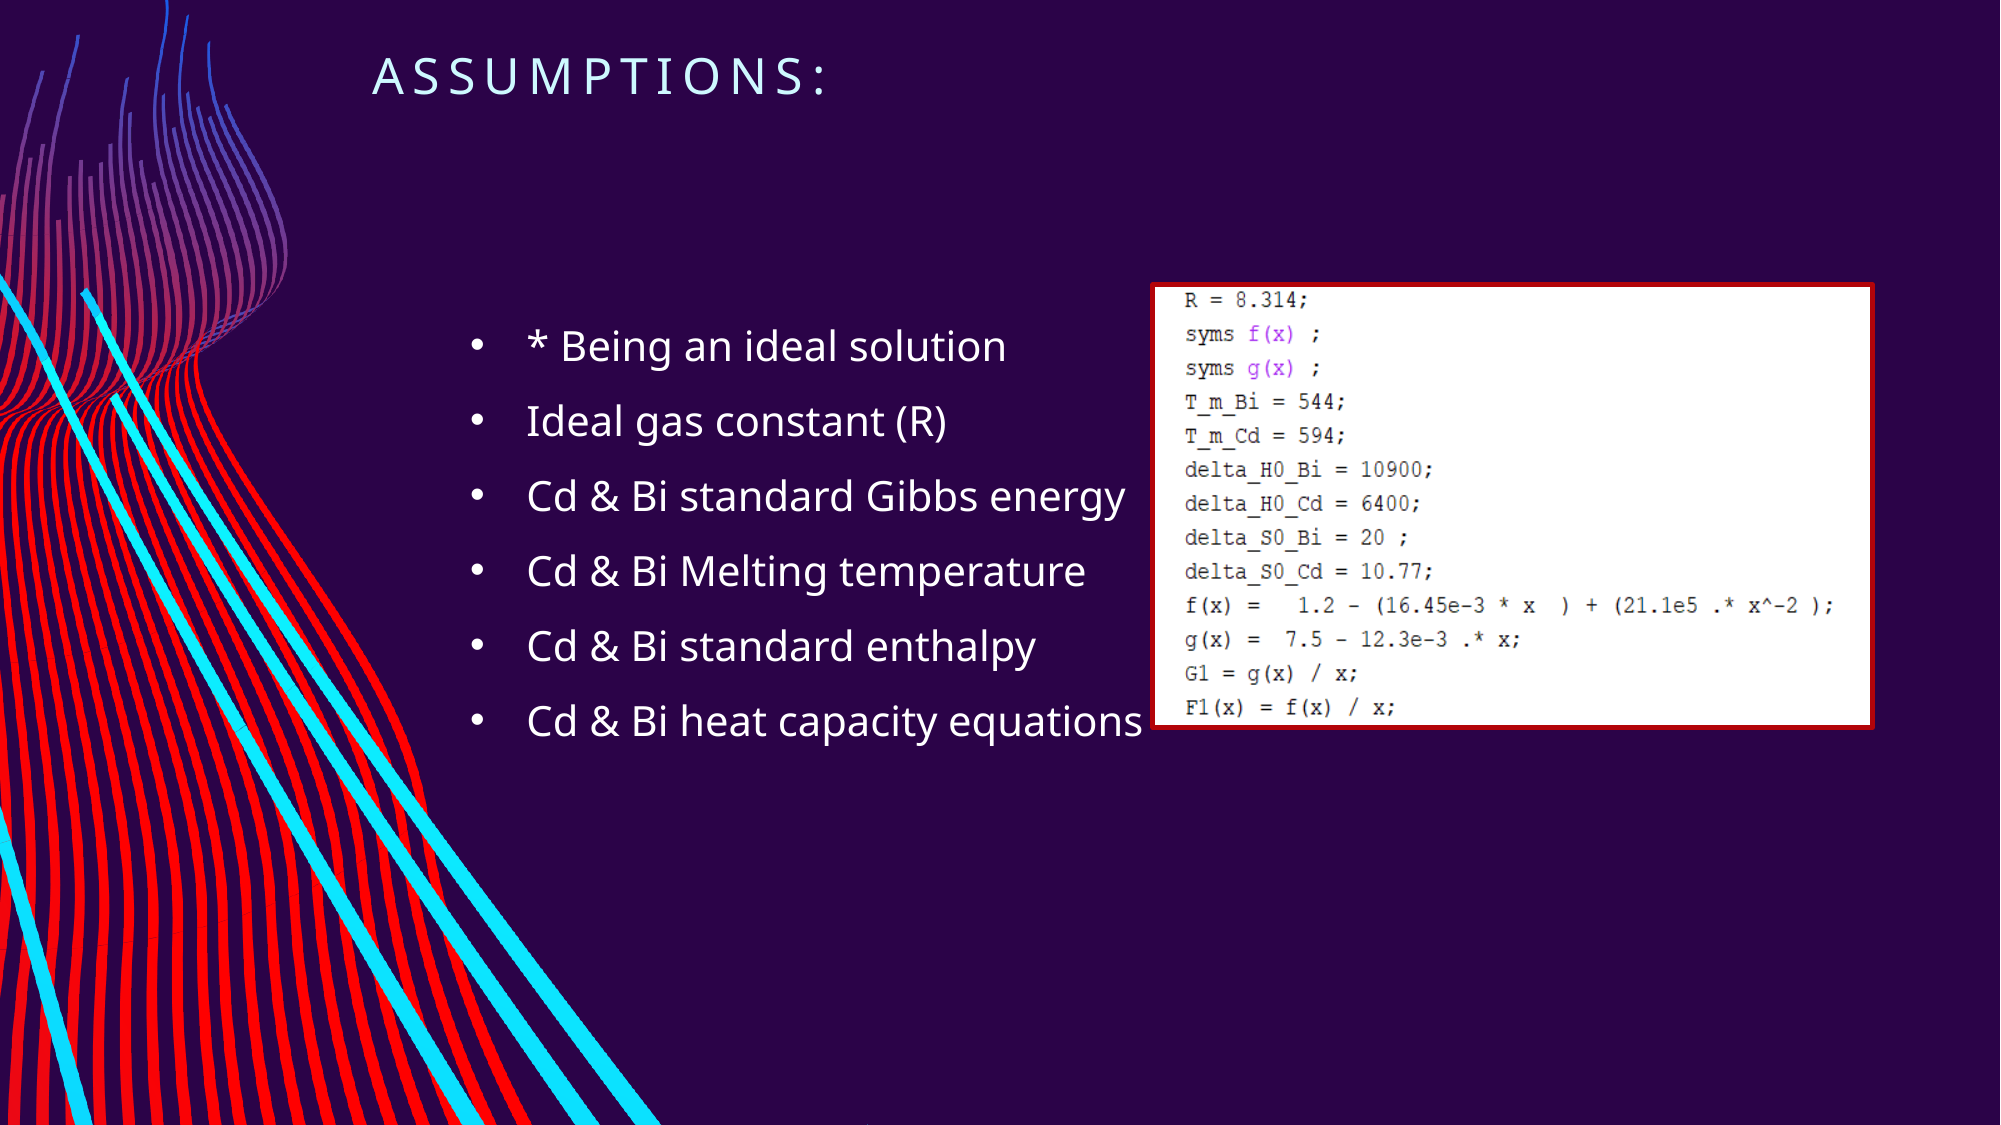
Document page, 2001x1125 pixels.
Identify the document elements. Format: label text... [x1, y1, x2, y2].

picture [0, 0, 2000, 1125]
title Assumptions: [357, 43, 1165, 104]
list * Being an ideal solution Ideal gas constant (R) Cd & Bi standard Gibbs energy Cd & Bi Melting temperature Cd & Bi standard enthalpy Cd & Bi heat capacity equations [455, 286, 1150, 726]
